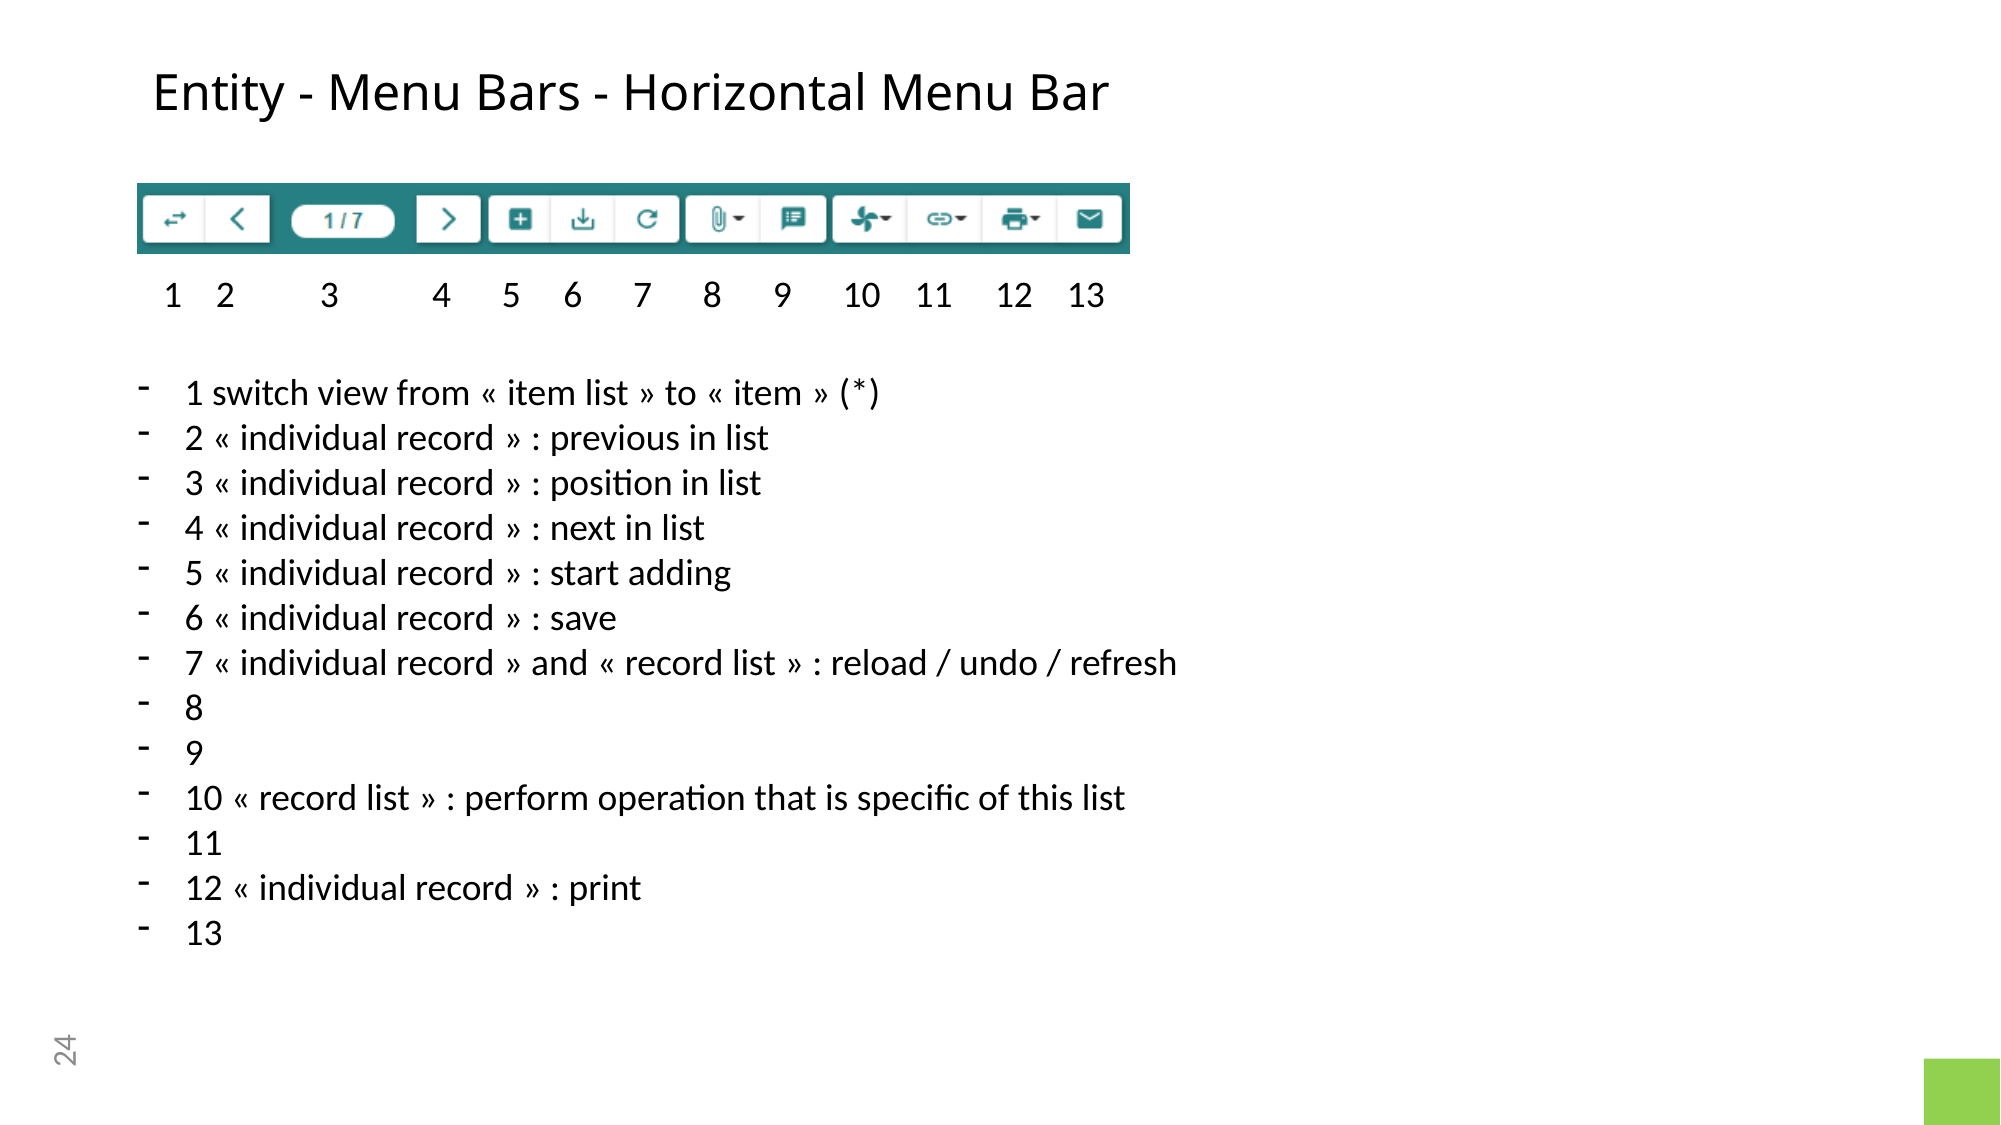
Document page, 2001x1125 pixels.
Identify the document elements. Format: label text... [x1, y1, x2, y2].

text_box 1 switch view from « item list » to « item » (*) 2 « individual record » : previous in list 3 « individual record » : position in list 4 « individual record » : next in list 5 « individual record » : start adding 6 « individual record » : save 7 « individual record » and « record list » : reload / undo / refresh 8 9 10 « record list » : perform operation that is specific of this list 11 12 « individual record » : print 13 [122, 360, 1863, 961]
title Entity - Menu Bars - Horizontal Menu Bar [137, 59, 1863, 136]
text_box [1923, 1058, 2000, 1125]
picture [137, 183, 1130, 254]
text_box 1 2 3 4 5 6 7 8 9 10 11 12 13 [122, 263, 1863, 323]
slide_number 24 [32, 995, 93, 1108]
